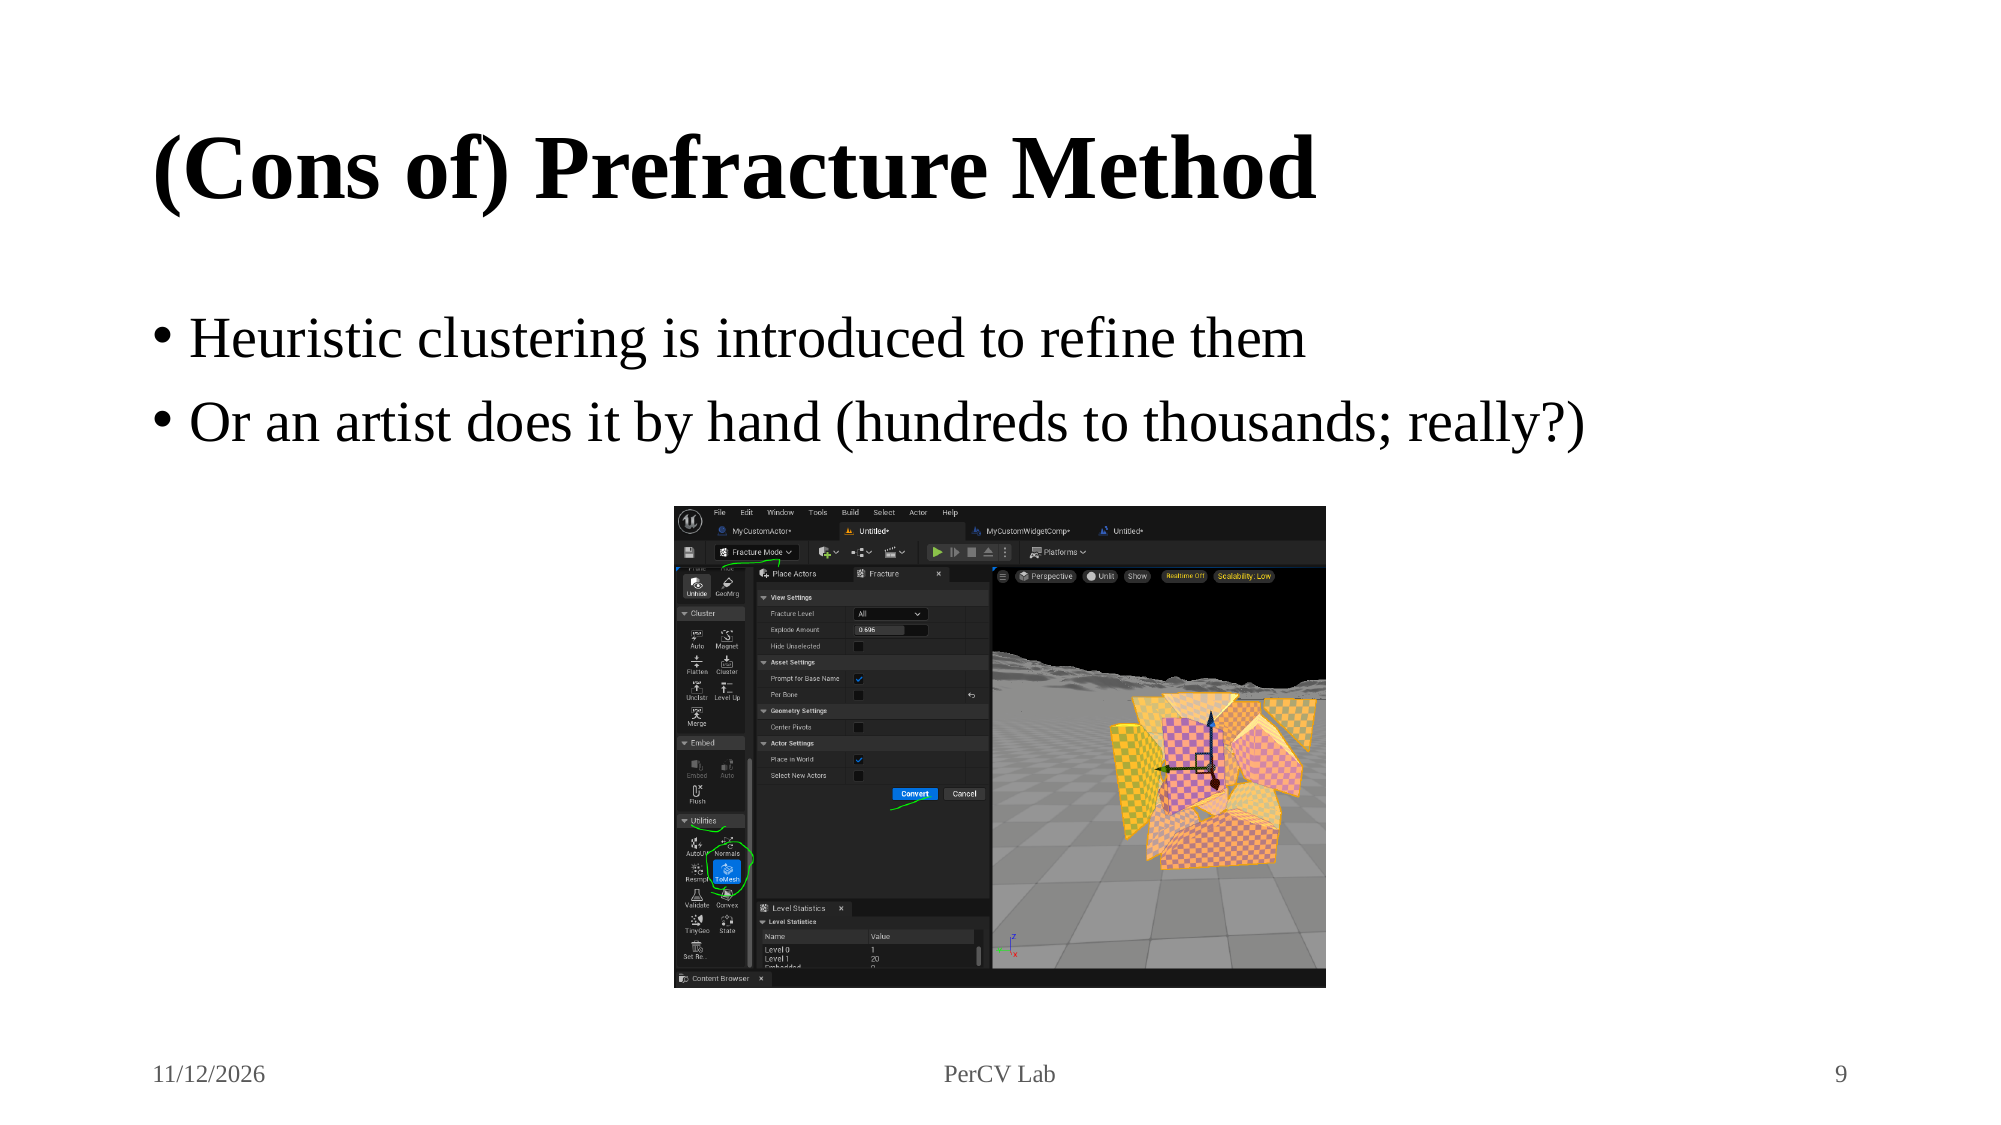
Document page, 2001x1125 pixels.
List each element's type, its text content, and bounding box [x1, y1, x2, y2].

list Heuristic clustering is introduced to refine them Or an artist does it by hand (hundreds to thousands; really?) [137, 299, 1863, 1014]
slide_number 9 [1412, 1042, 1863, 1103]
picture [674, 506, 1326, 988]
title (Cons of) Prefracture Method [137, 59, 1863, 278]
footer PerCV Lab [662, 1042, 1338, 1103]
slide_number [137, 1042, 588, 1103]
